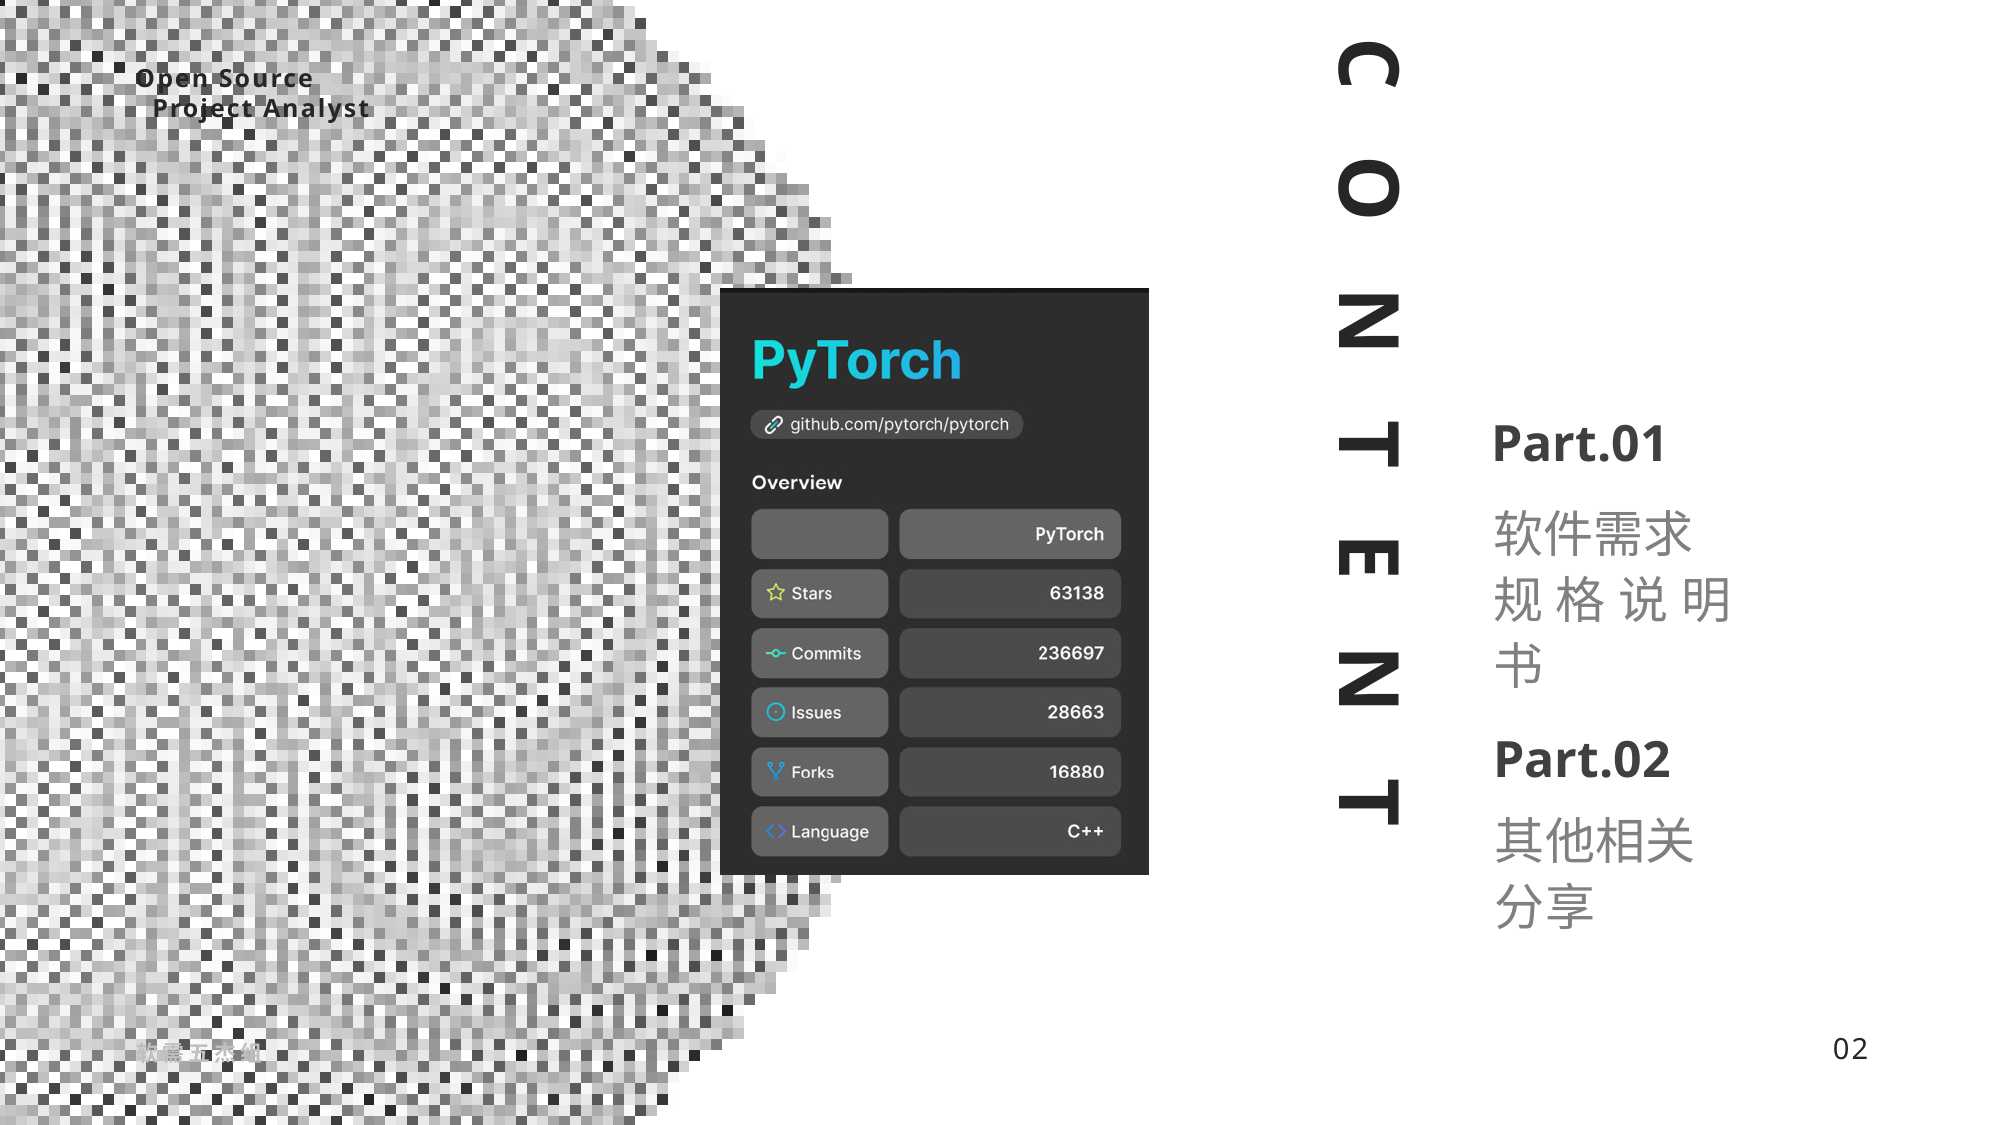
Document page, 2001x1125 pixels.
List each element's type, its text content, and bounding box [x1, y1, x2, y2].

text_box Part.02 [1478, 720, 1814, 796]
picture [0, 0, 1149, 1125]
text_box 软件需求 规格说明书 [1478, 489, 1746, 702]
text_box 02 [1774, 1023, 1884, 1074]
text_box C O N T E N T [1315, 0, 1431, 919]
text_box Part.01 [1476, 404, 1812, 480]
text_box 其他相关分享 [1480, 795, 1758, 943]
